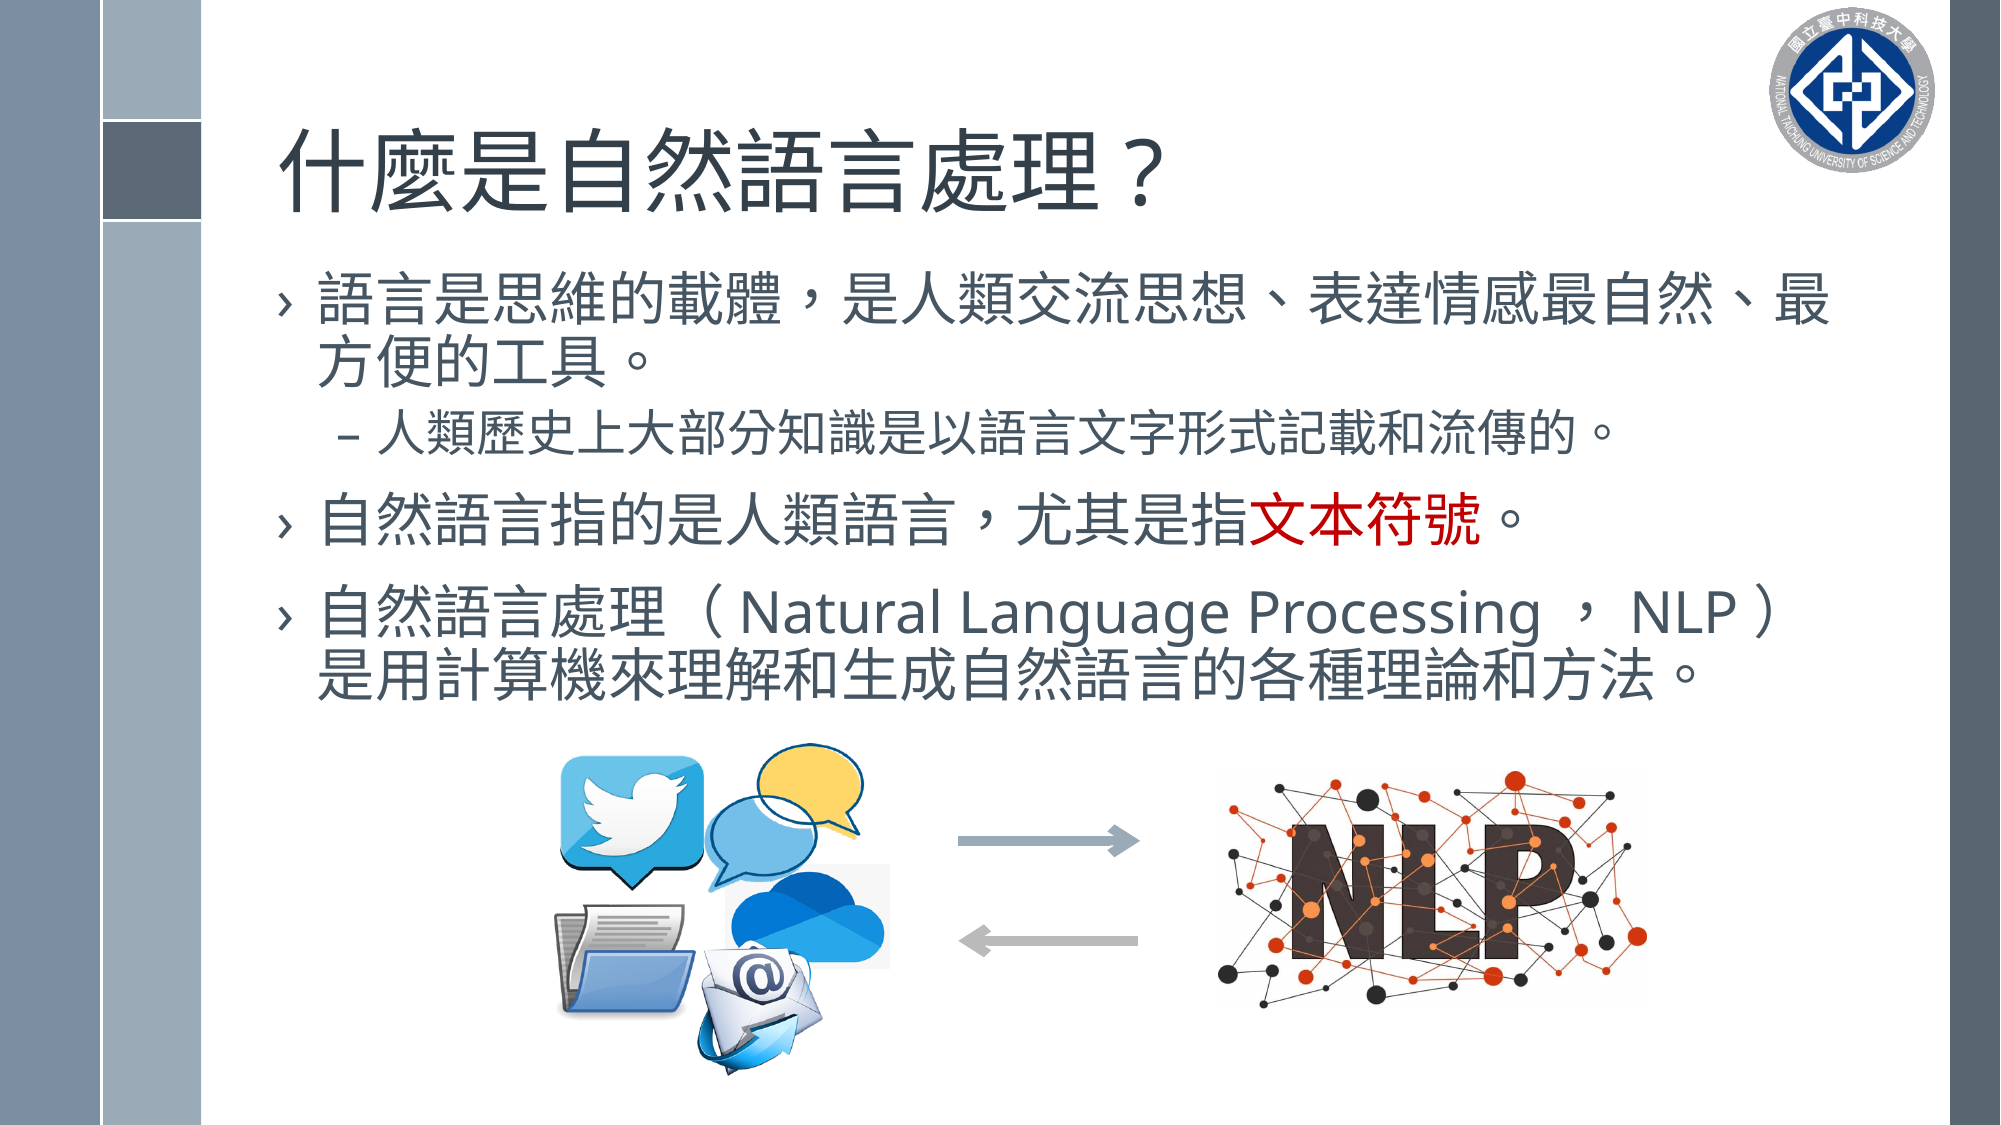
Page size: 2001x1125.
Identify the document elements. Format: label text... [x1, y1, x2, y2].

list 語言是思維的載體，是人類交流思想、表達情感最自然、最方便的工具。 人類歷史上大部分知識是以語言文字形式記載和流傳的。 自然語言指的是人類語言，尤其是指文本符號。 自然語言處理（Natural Language Processing，NLP）是用計算機來理解和生成自然語言的各種理論和方法。 [261, 262, 1867, 1013]
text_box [550, 743, 1648, 1076]
title 什麼是自然語言處理? [261, 29, 1867, 233]
picture [1769, 7, 1935, 173]
